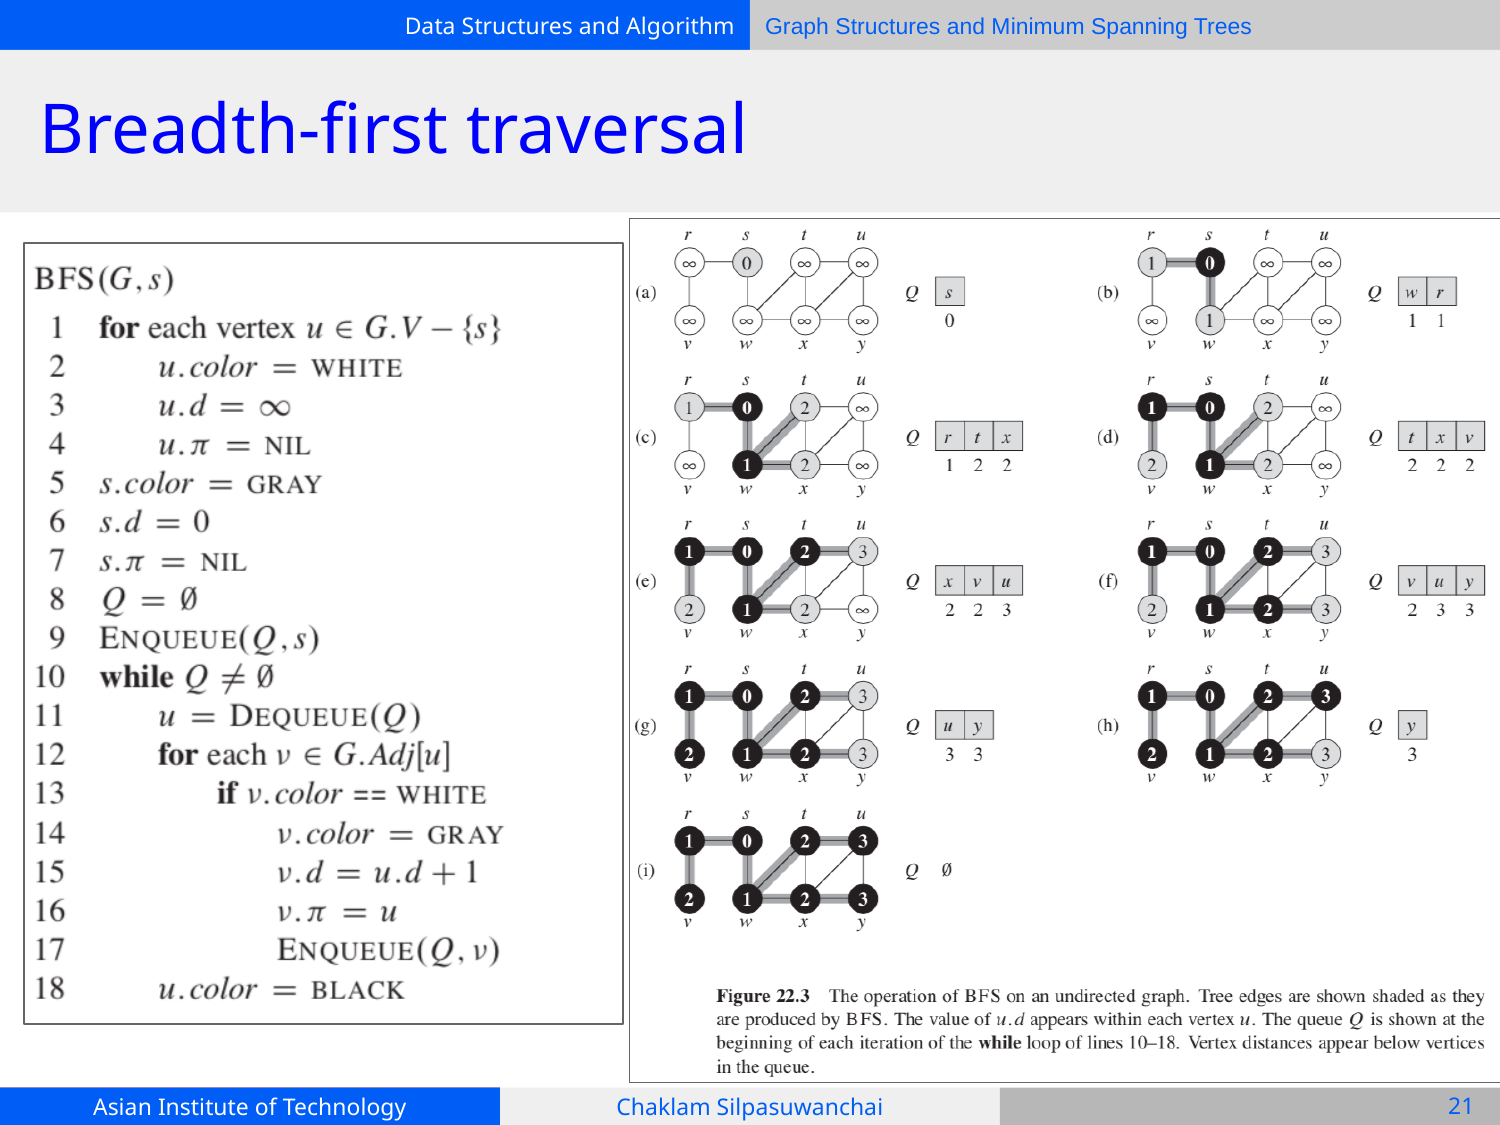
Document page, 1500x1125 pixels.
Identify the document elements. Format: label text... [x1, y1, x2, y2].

picture [24, 243, 623, 1024]
slide_number ‹#› [1422, 1088, 1500, 1125]
picture [630, 219, 1500, 1083]
title Breadth-first traversal [24, 50, 1475, 213]
